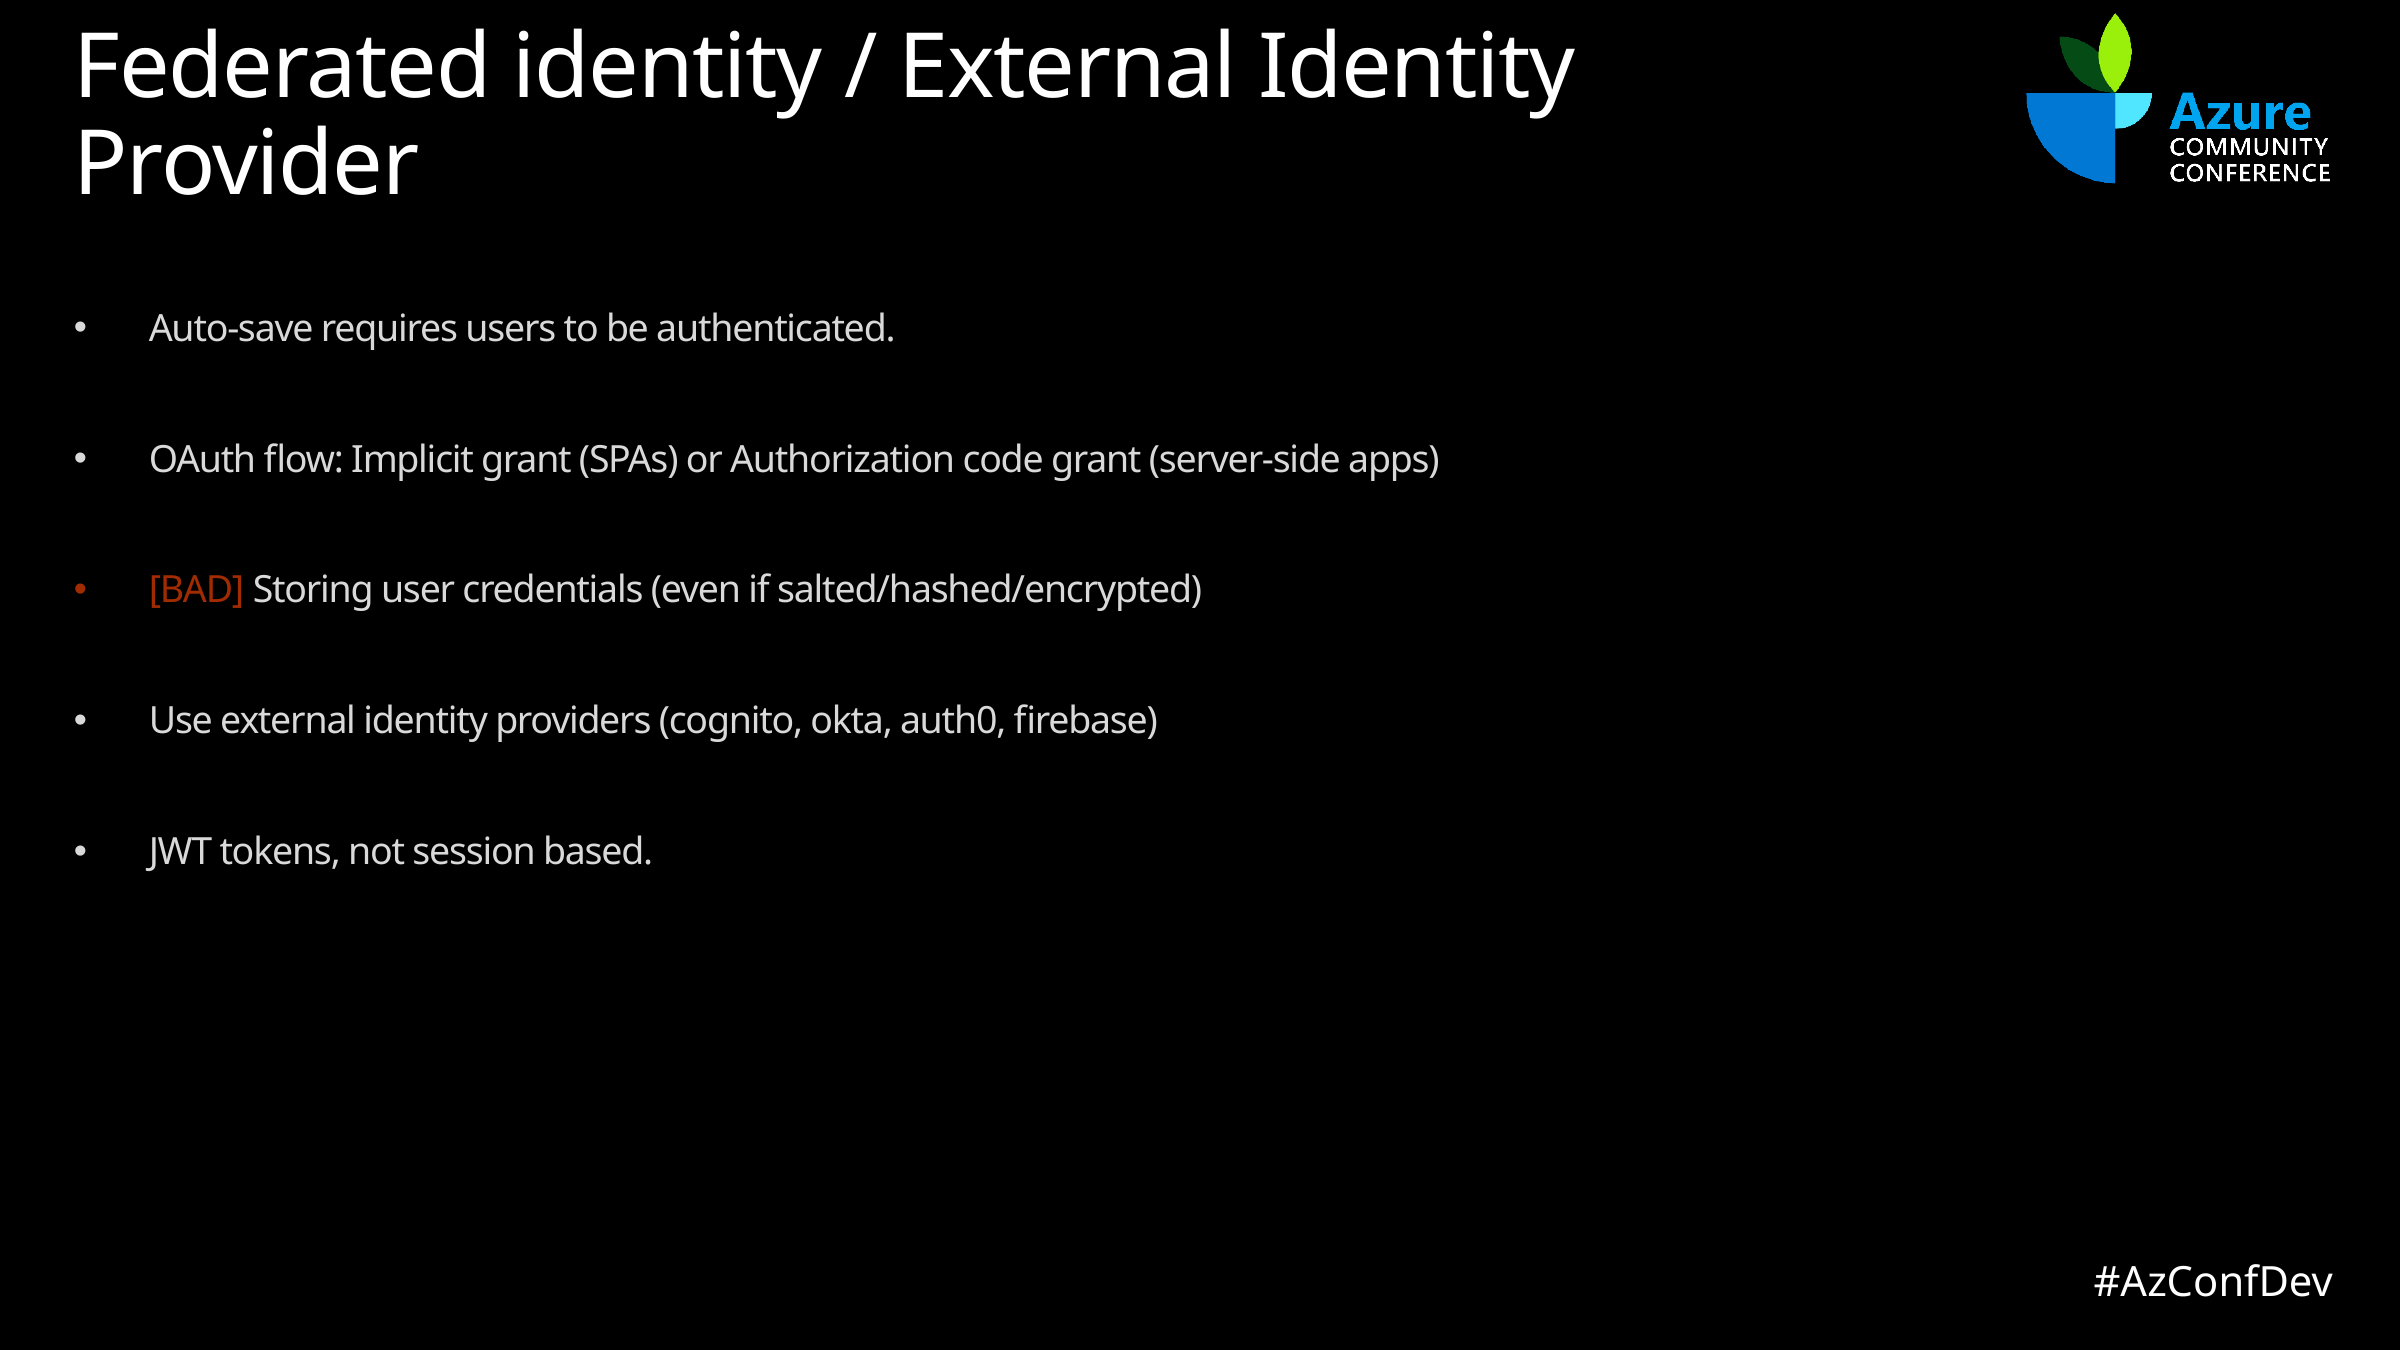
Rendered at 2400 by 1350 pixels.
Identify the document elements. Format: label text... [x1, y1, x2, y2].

text_box Auto-save requires users to be authenticated. OAuth flow: Implicit grant (SPAs) or Authorization code grant (server-side apps) [BAD] Storing user credentials (even if salted/hashed/encrypted) Use external identity providers (cognito, okta, auth0, firebase) JWT tokens, not session based. [73, 308, 1874, 873]
title Federated identity / External Identity Provider [73, 112, 1921, 215]
picture [2020, 6, 2339, 192]
